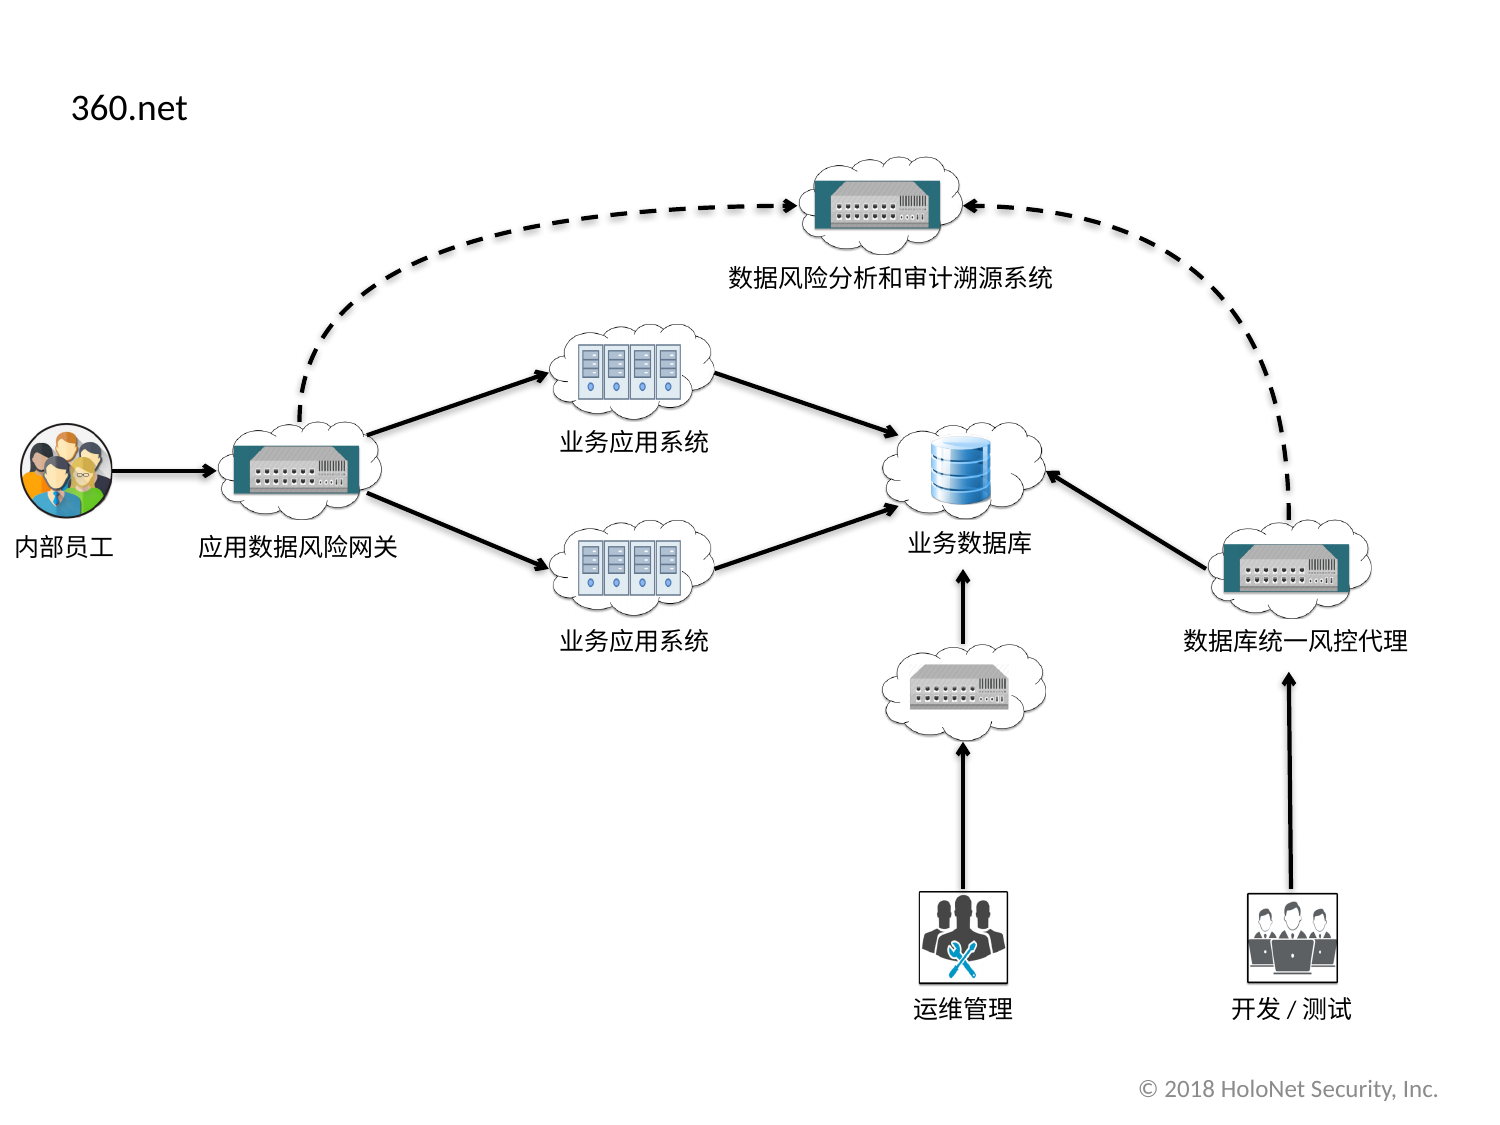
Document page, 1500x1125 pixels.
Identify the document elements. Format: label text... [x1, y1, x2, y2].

footer © 2018 HoloNet Security, Inc. [1117, 1050, 1461, 1125]
text_box 应用数据风险网关 [183, 523, 361, 569]
picture [1205, 519, 1372, 619]
text_box 内部员工 [0, 523, 139, 569]
picture [1243, 888, 1339, 988]
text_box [714, 372, 899, 436]
picture [879, 643, 1047, 742]
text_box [440, 64, 657, 563]
picture [17, 421, 113, 521]
picture [879, 421, 1047, 521]
picture [657, 323, 715, 422]
text_box 数据风险分析和审计溯源系统 [713, 254, 963, 300]
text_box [968, 199, 1284, 526]
picture [797, 156, 964, 256]
text_box 业务数据库 [903, 528, 1040, 565]
picture [548, 519, 715, 619]
picture [915, 888, 1011, 988]
text_box 360.net [55, 75, 348, 135]
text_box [366, 372, 435, 436]
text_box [1288, 671, 1292, 889]
text_box 运维管理 [898, 985, 1036, 1031]
text_box 数据库统一风控代理 [1168, 618, 1426, 663]
text_box 业务应用系统 [661, 430, 726, 464]
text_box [366, 492, 439, 570]
text_box 开发/测试 [1216, 985, 1373, 1031]
picture [216, 421, 383, 521]
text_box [1045, 470, 1207, 570]
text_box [714, 505, 899, 570]
text_box 业务应用系统 [544, 618, 726, 663]
